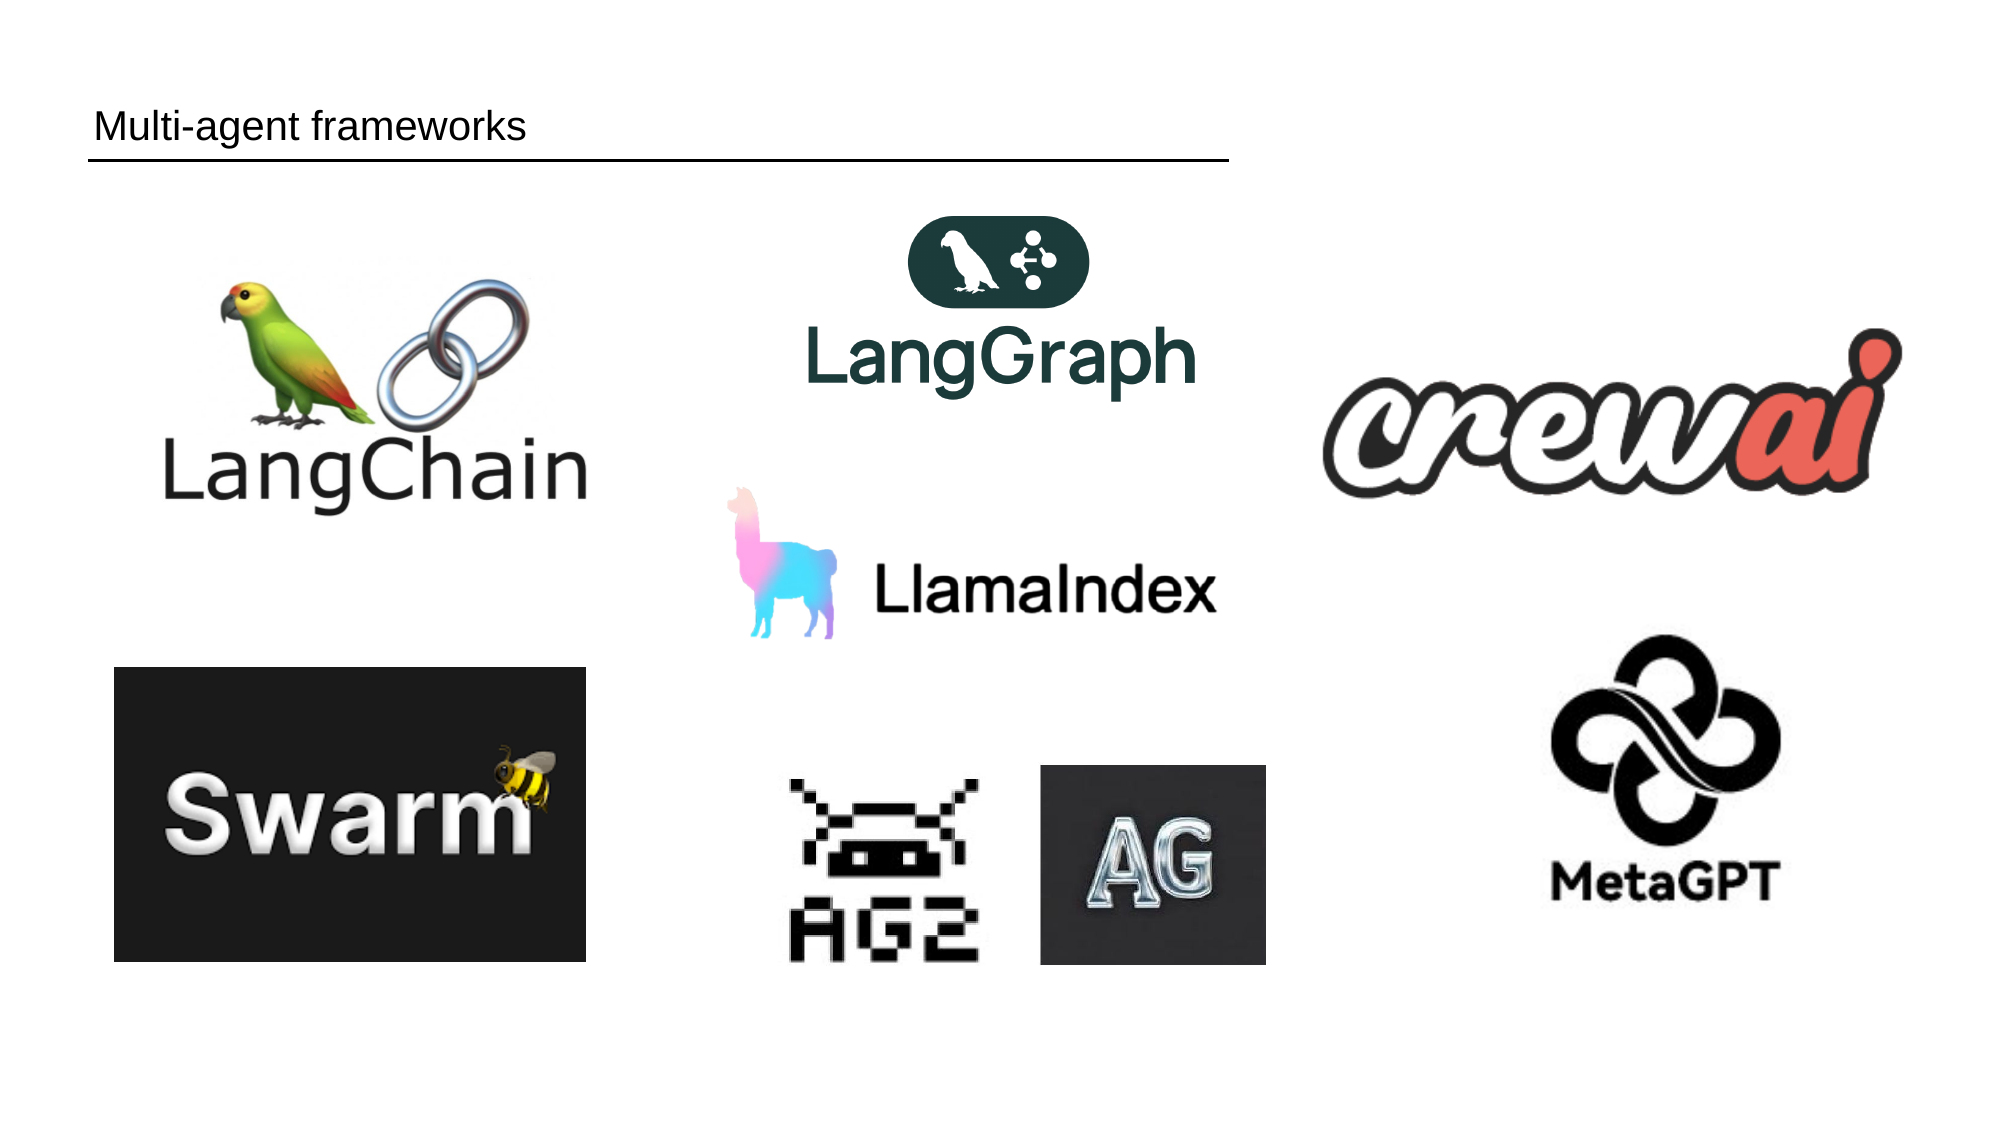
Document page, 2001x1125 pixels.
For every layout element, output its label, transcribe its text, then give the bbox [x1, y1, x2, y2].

picture [708, 703, 1336, 1023]
text_box Multi-agent frameworks [78, 90, 543, 156]
picture [113, 667, 587, 963]
picture [1317, 324, 1908, 505]
picture [685, 81, 1257, 661]
picture [136, 255, 610, 530]
picture [1457, 558, 1876, 976]
